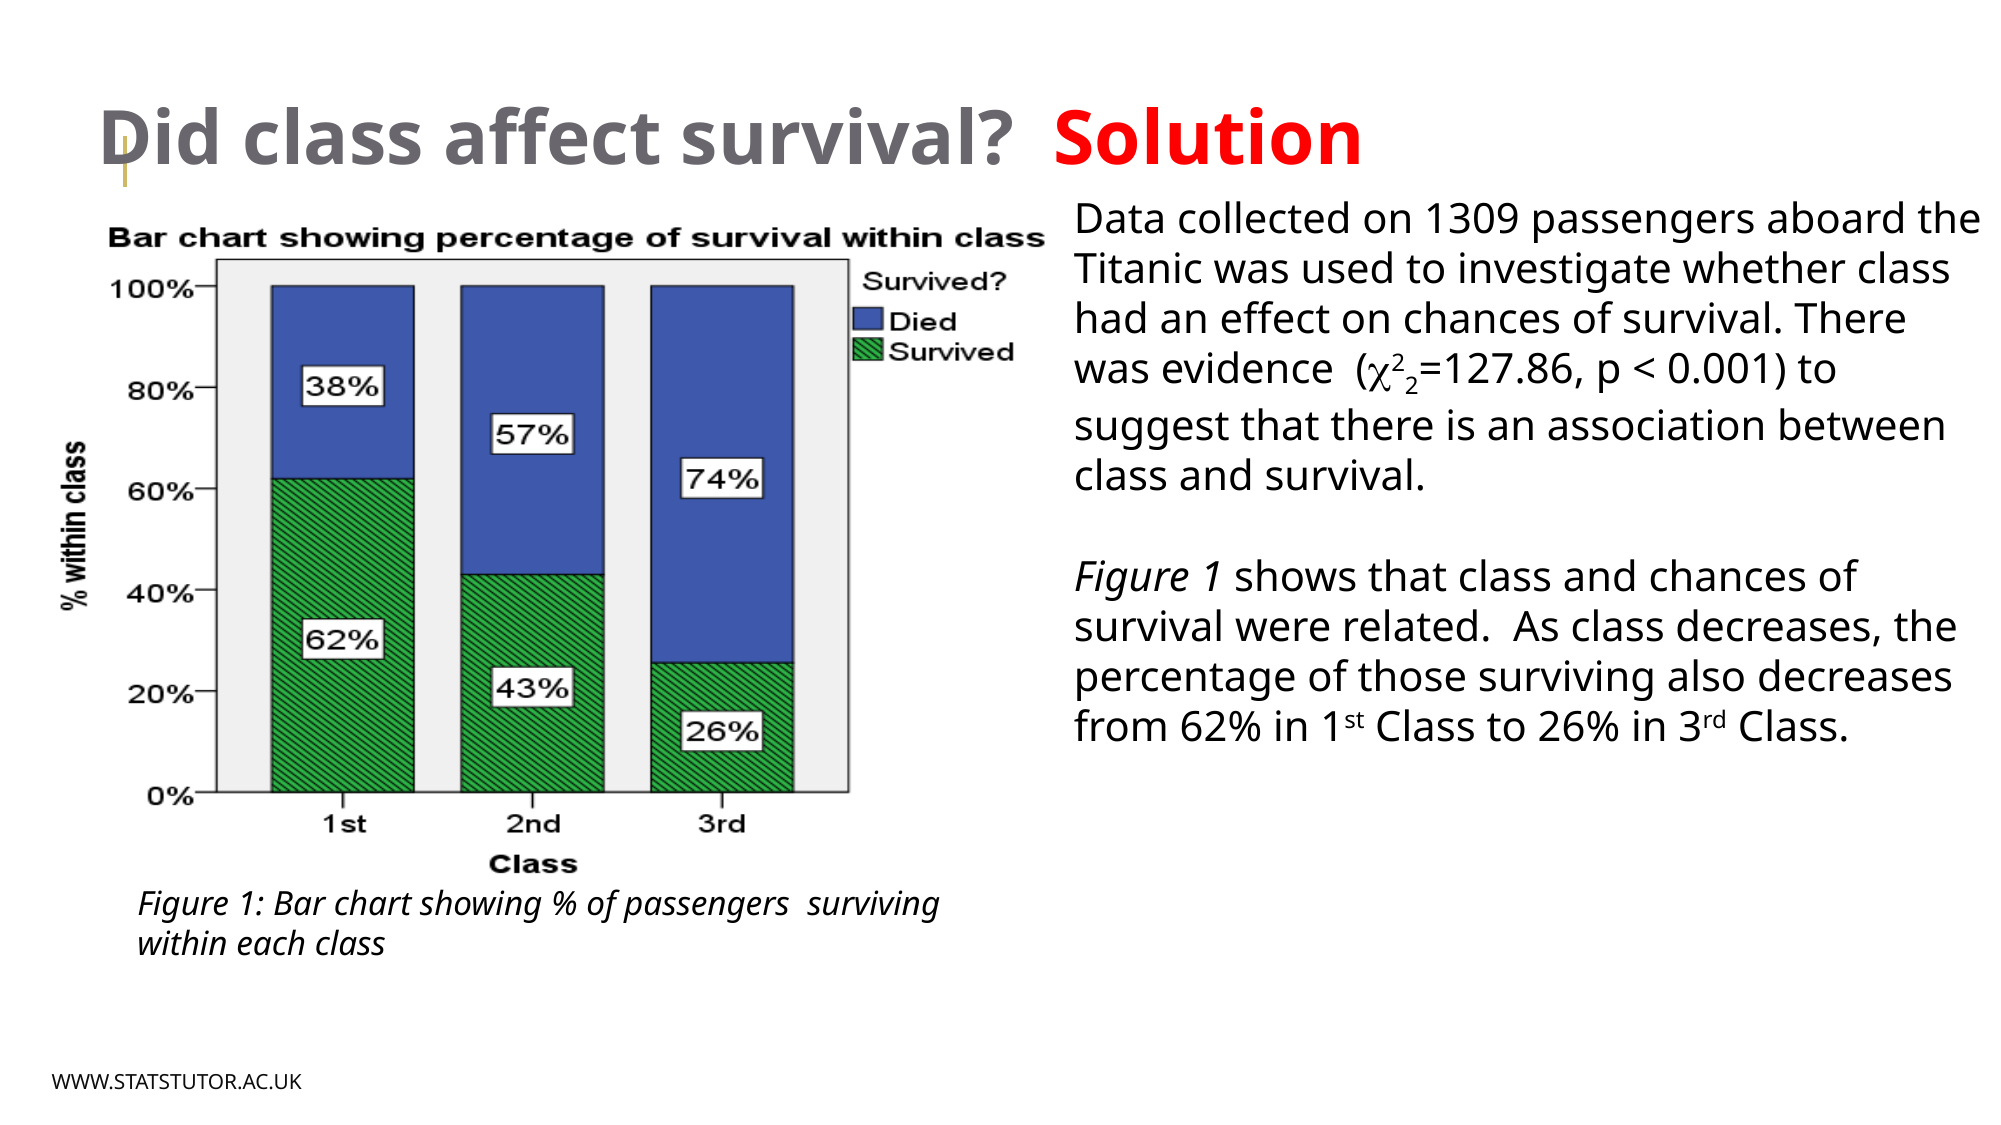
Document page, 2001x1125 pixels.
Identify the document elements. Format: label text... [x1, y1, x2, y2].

picture [28, 187, 1061, 899]
footer www.statstutor.ac.uk [0, 1050, 317, 1113]
text_box Data collected on 1309 passengers aboard the Titanic was used to investigate whether class had an effect on chances of survival. There was evidence (c22=127.86, p < 0.001) to suggest that there is an association between class and survival. Figure 1 shows that class and chances of survival were related. As class decreases, the percentage of those surviving also decreases from 62% in 1st Class to 26% in 3rd Class. [1068, 184, 2000, 757]
text_box Did class affect survival? Solution [82, 82, 1960, 287]
text_box Figure 1: Bar chart showing % of passengers surviving within each class [122, 907, 1034, 970]
